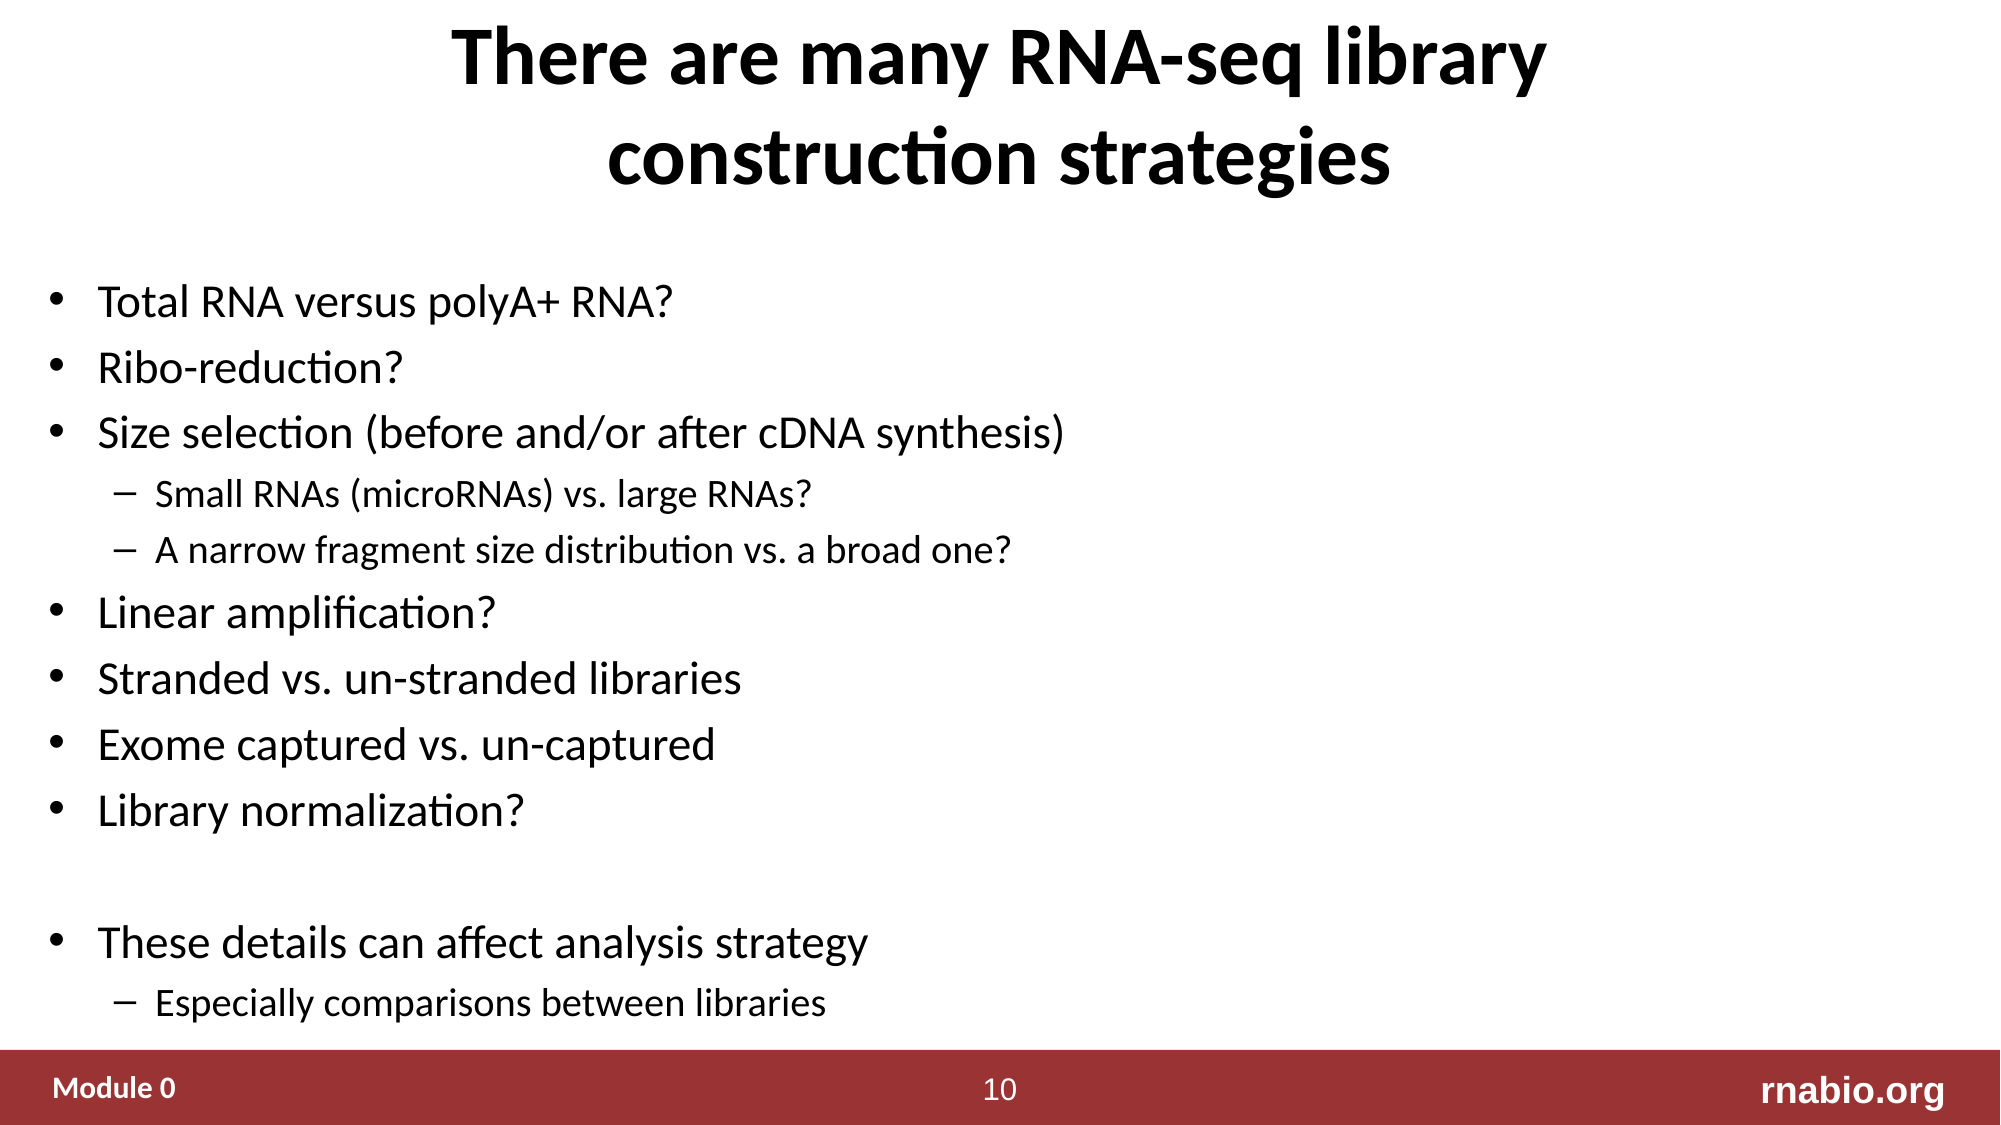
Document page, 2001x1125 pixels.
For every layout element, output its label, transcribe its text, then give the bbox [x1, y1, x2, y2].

title There are many RNA-seq library construction strategies [275, 7, 1725, 195]
list Total RNA versus polyA+ RNA? Ribo-reduction? Size selection (before and/or after cDNA synthesis) Small RNAs (microRNAs) vs. large RNAs? A narrow fragment size distribution vs. a broad one? Linear amplification? Stranded vs. un-stranded libraries Exome captured vs. un-captured Library normalization? These details can affect analysis strategy Especially comparisons between libraries [33, 262, 1967, 1038]
